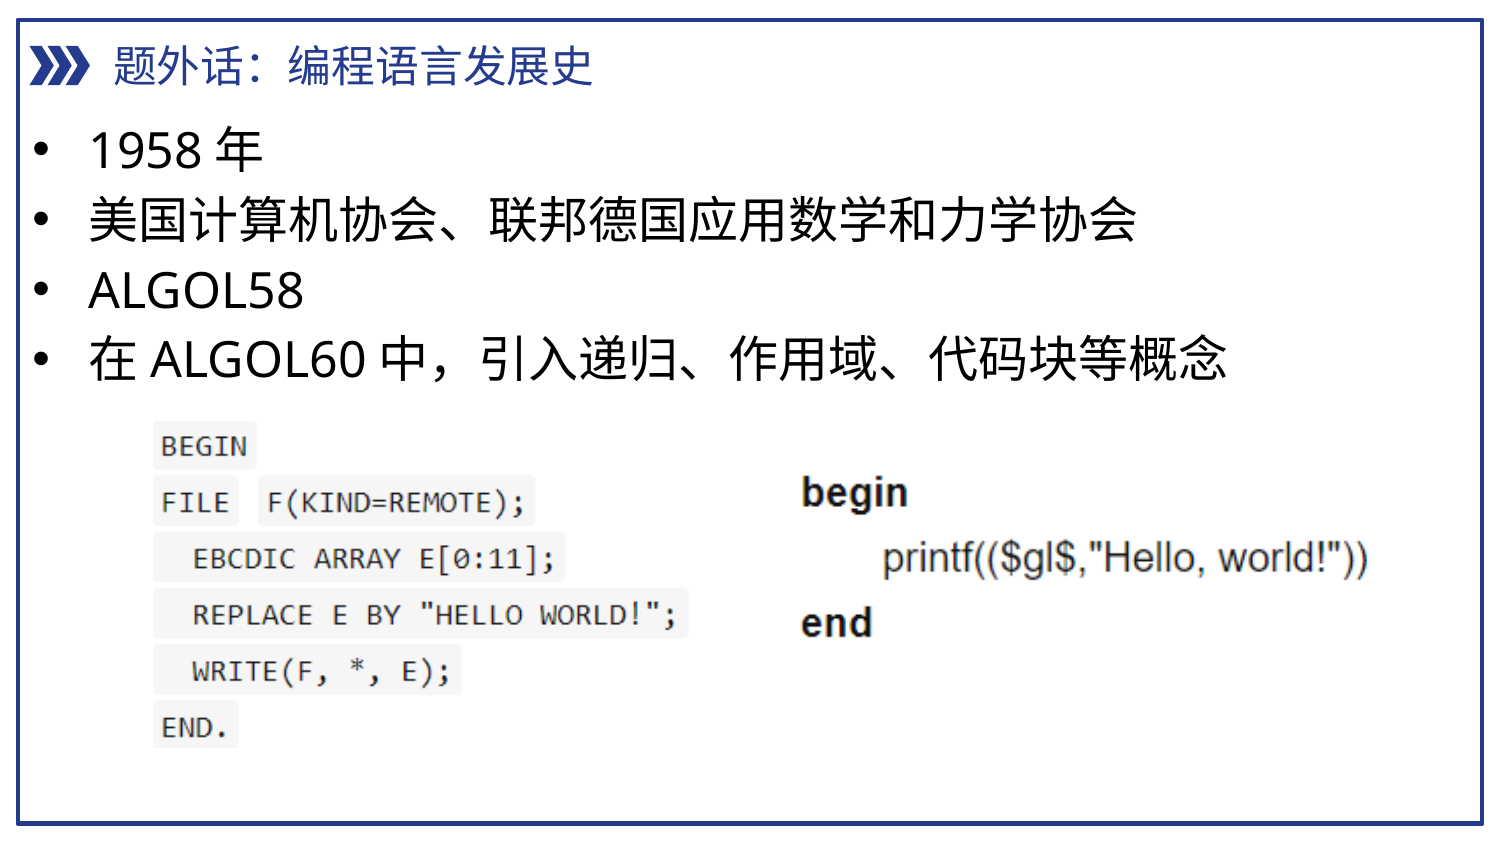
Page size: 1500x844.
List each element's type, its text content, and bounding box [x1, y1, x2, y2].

text_box [16, 18, 1484, 826]
picture [785, 456, 1416, 671]
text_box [29, 31, 613, 100]
text_box 1958年 美国计算机协会、联邦德国应用数学和力学协会 ALGOL58 在ALGOL60中，引入递归、作用域、代码块等概念 [17, 110, 1483, 824]
picture [153, 421, 715, 749]
